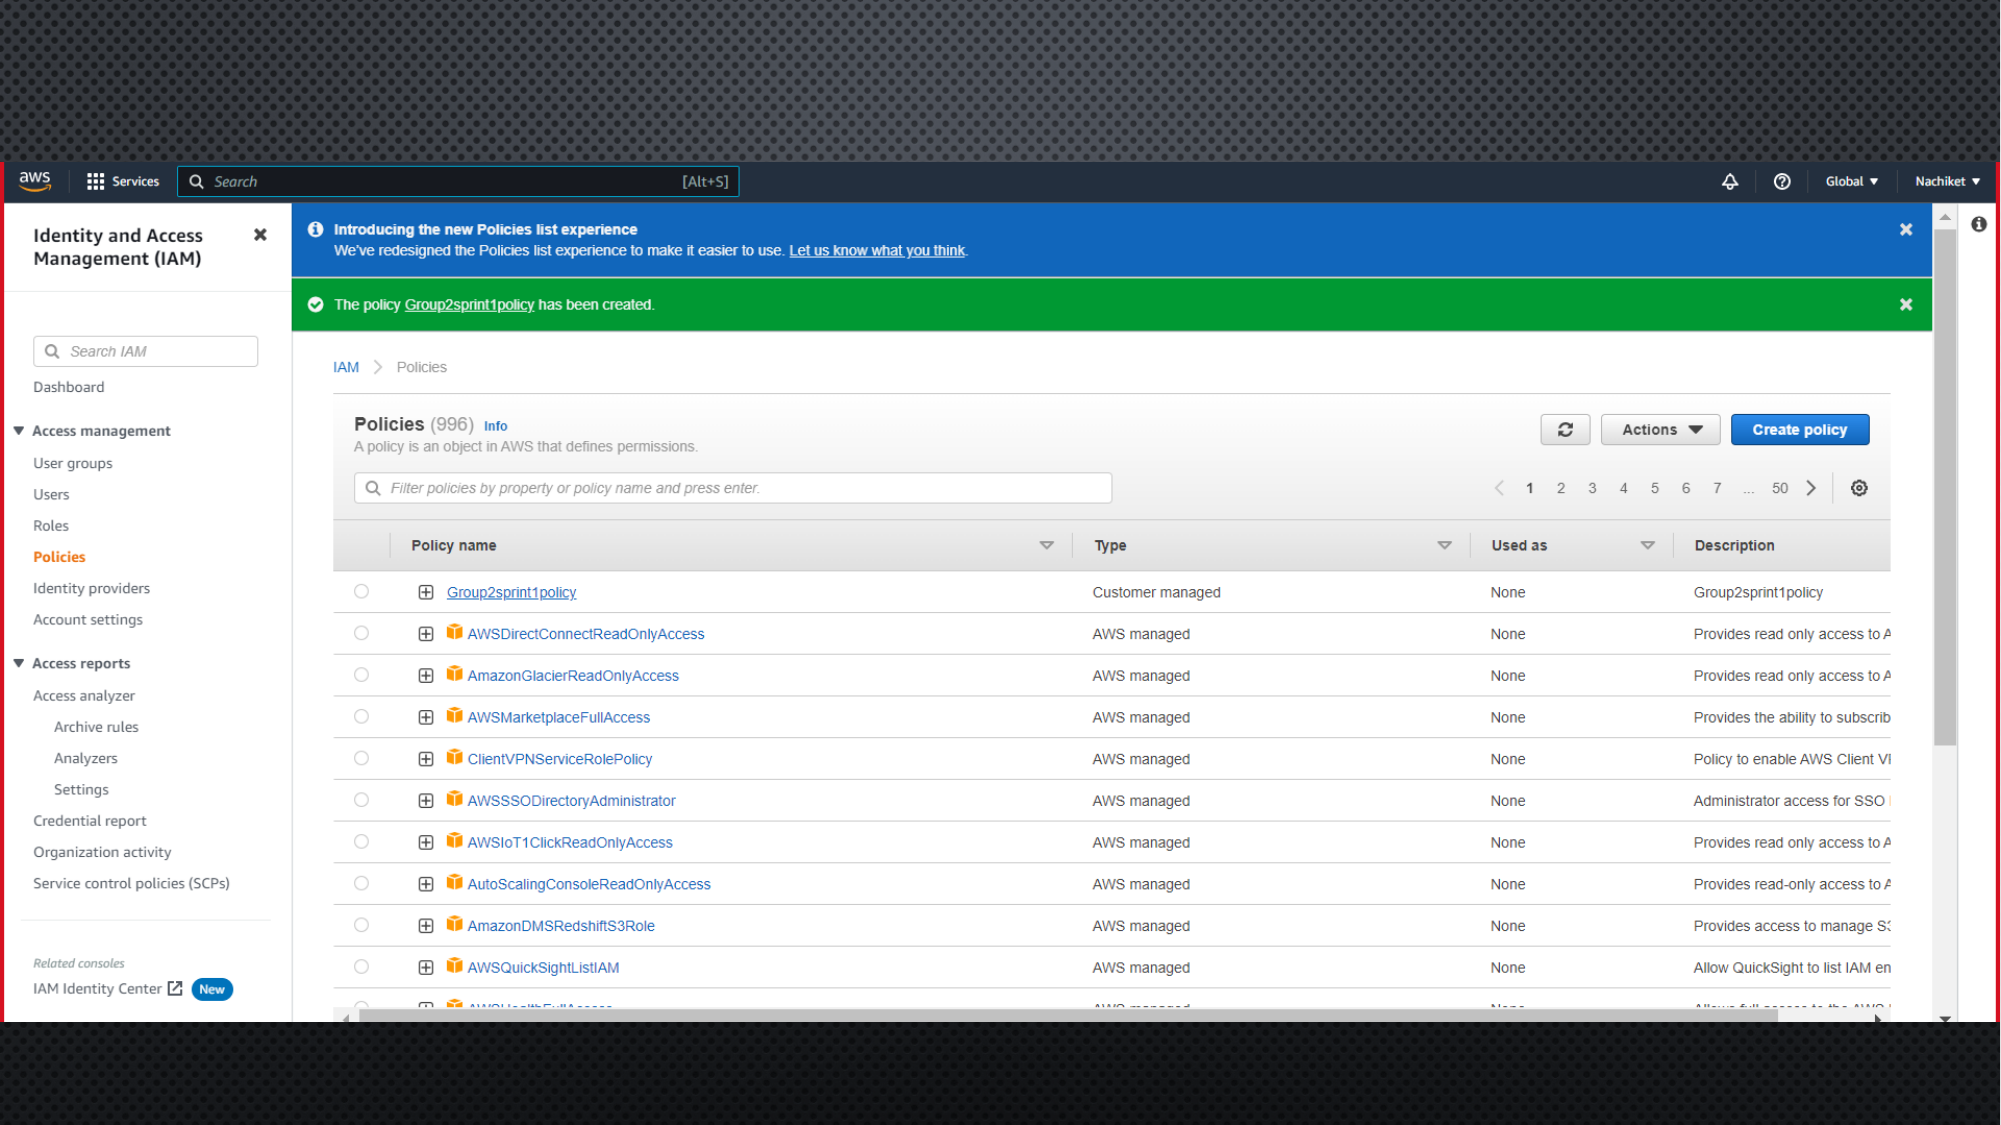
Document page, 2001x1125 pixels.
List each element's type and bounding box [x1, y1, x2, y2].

picture [0, 162, 2000, 1022]
